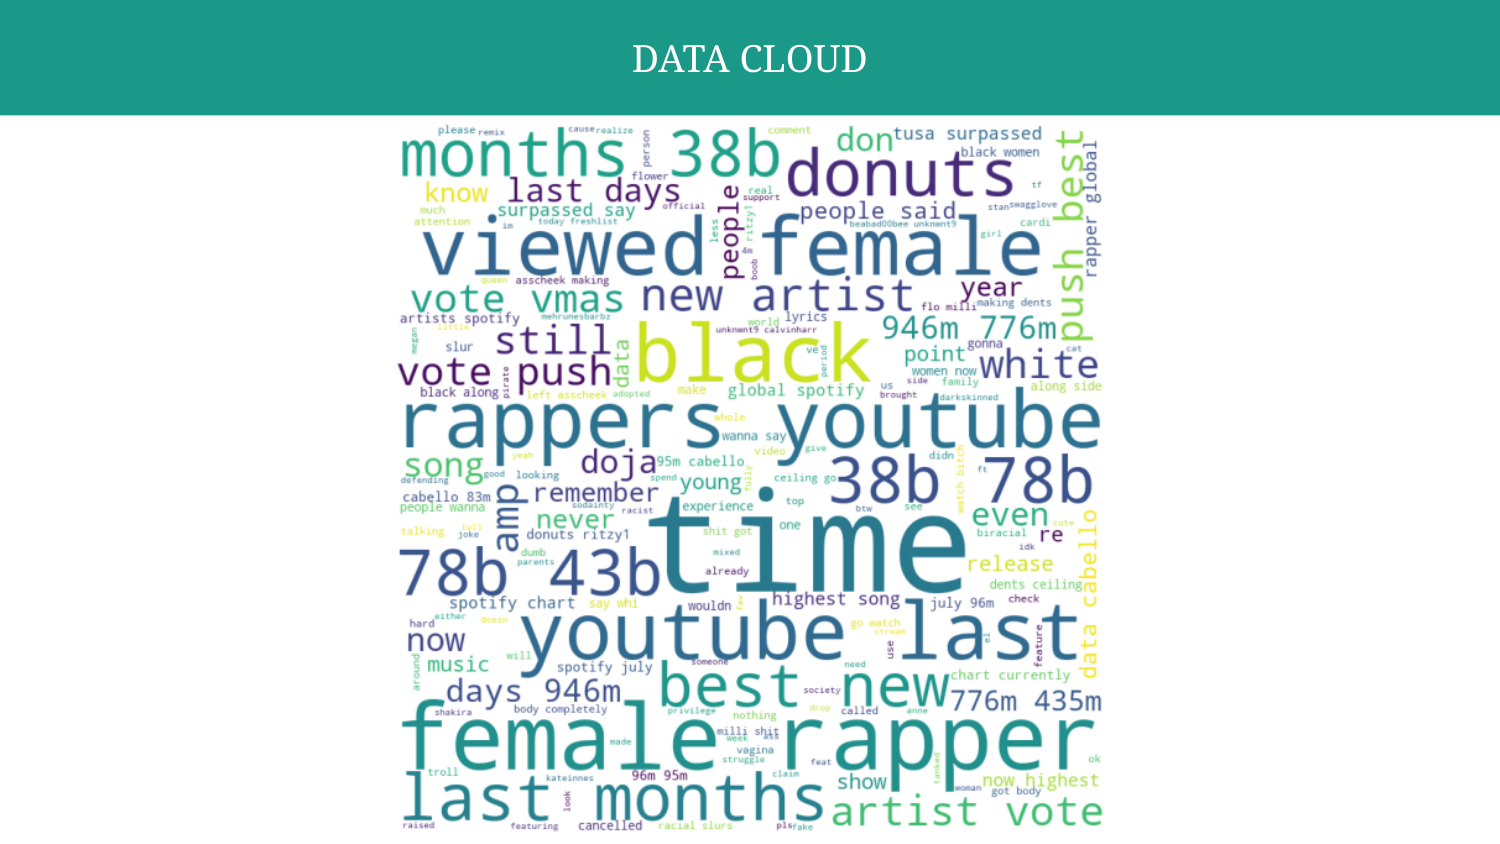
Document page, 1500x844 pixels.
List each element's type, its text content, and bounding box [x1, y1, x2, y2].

text_box DATA CLOUD [0, 0, 1500, 116]
picture [385, 115, 1115, 844]
